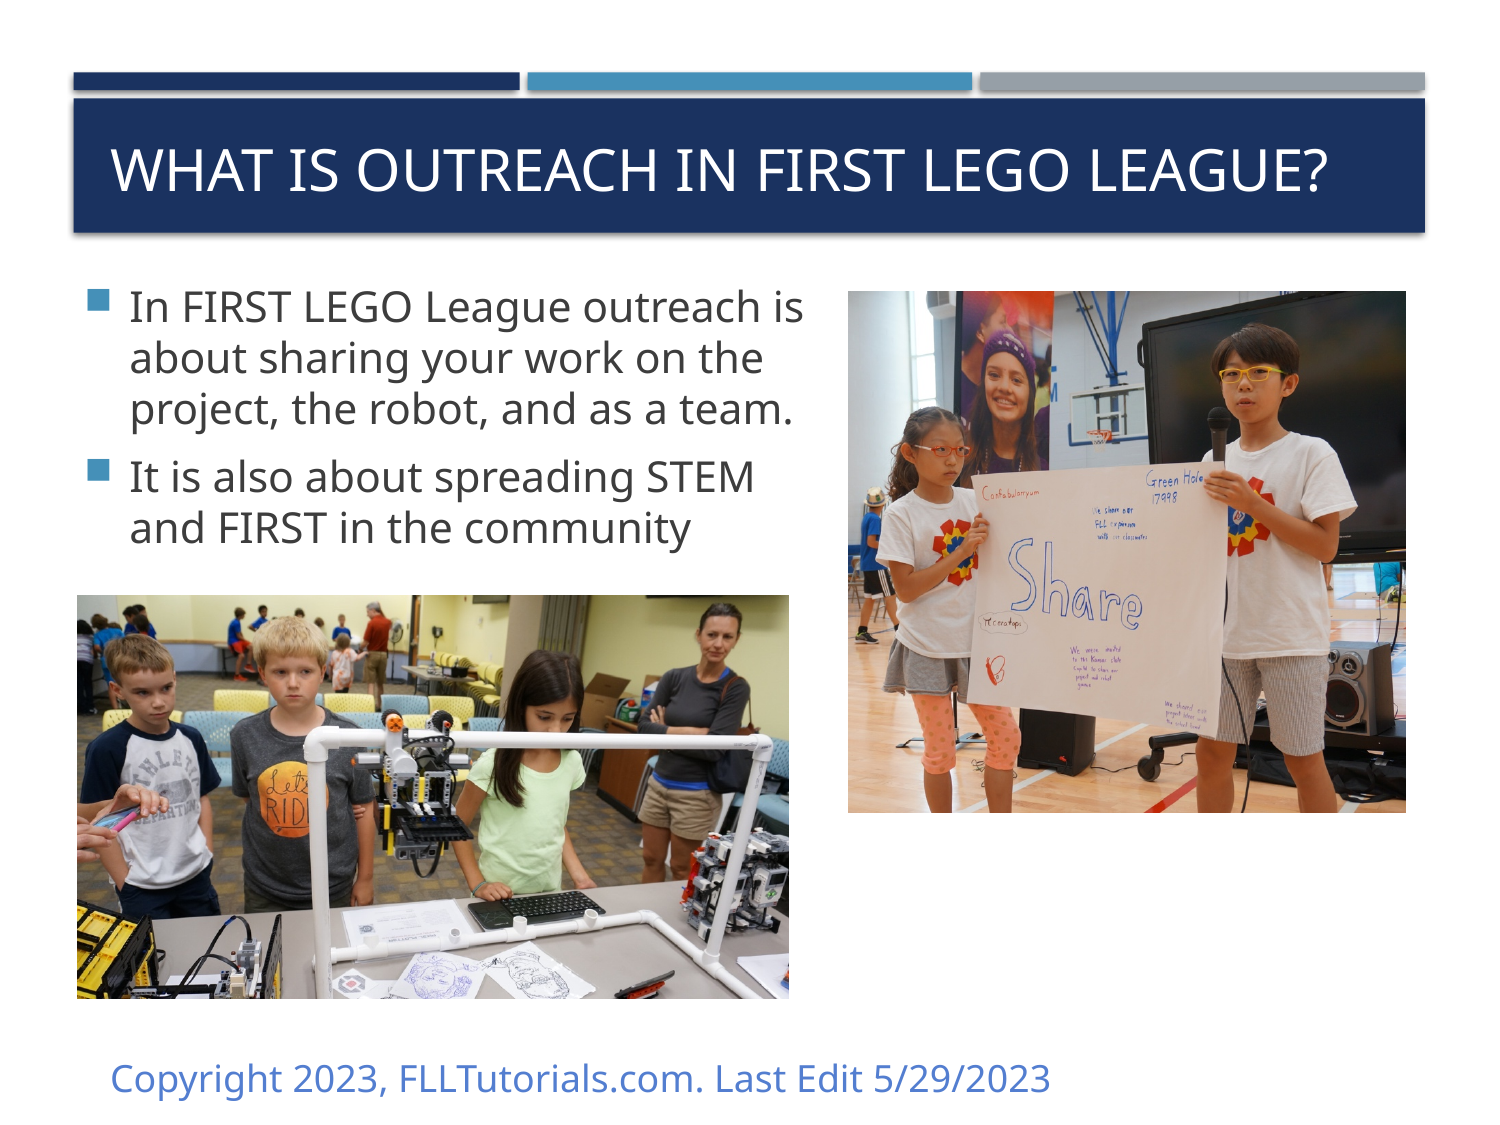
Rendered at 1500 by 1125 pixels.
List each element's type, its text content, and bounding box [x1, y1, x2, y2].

picture [76, 595, 790, 1000]
footer Copyright 2023, FLLTutorials.com. Last Edit 5/29/2023 [95, 1047, 1082, 1108]
title What is outreach in FIRST LEGO League? [95, 112, 1406, 211]
picture [848, 291, 1407, 813]
list In FIRST LEGO League outreach is about sharing your work on the project, the robot, and as a team. It is also about spreading STEM and FIRST in the community [68, 272, 827, 578]
